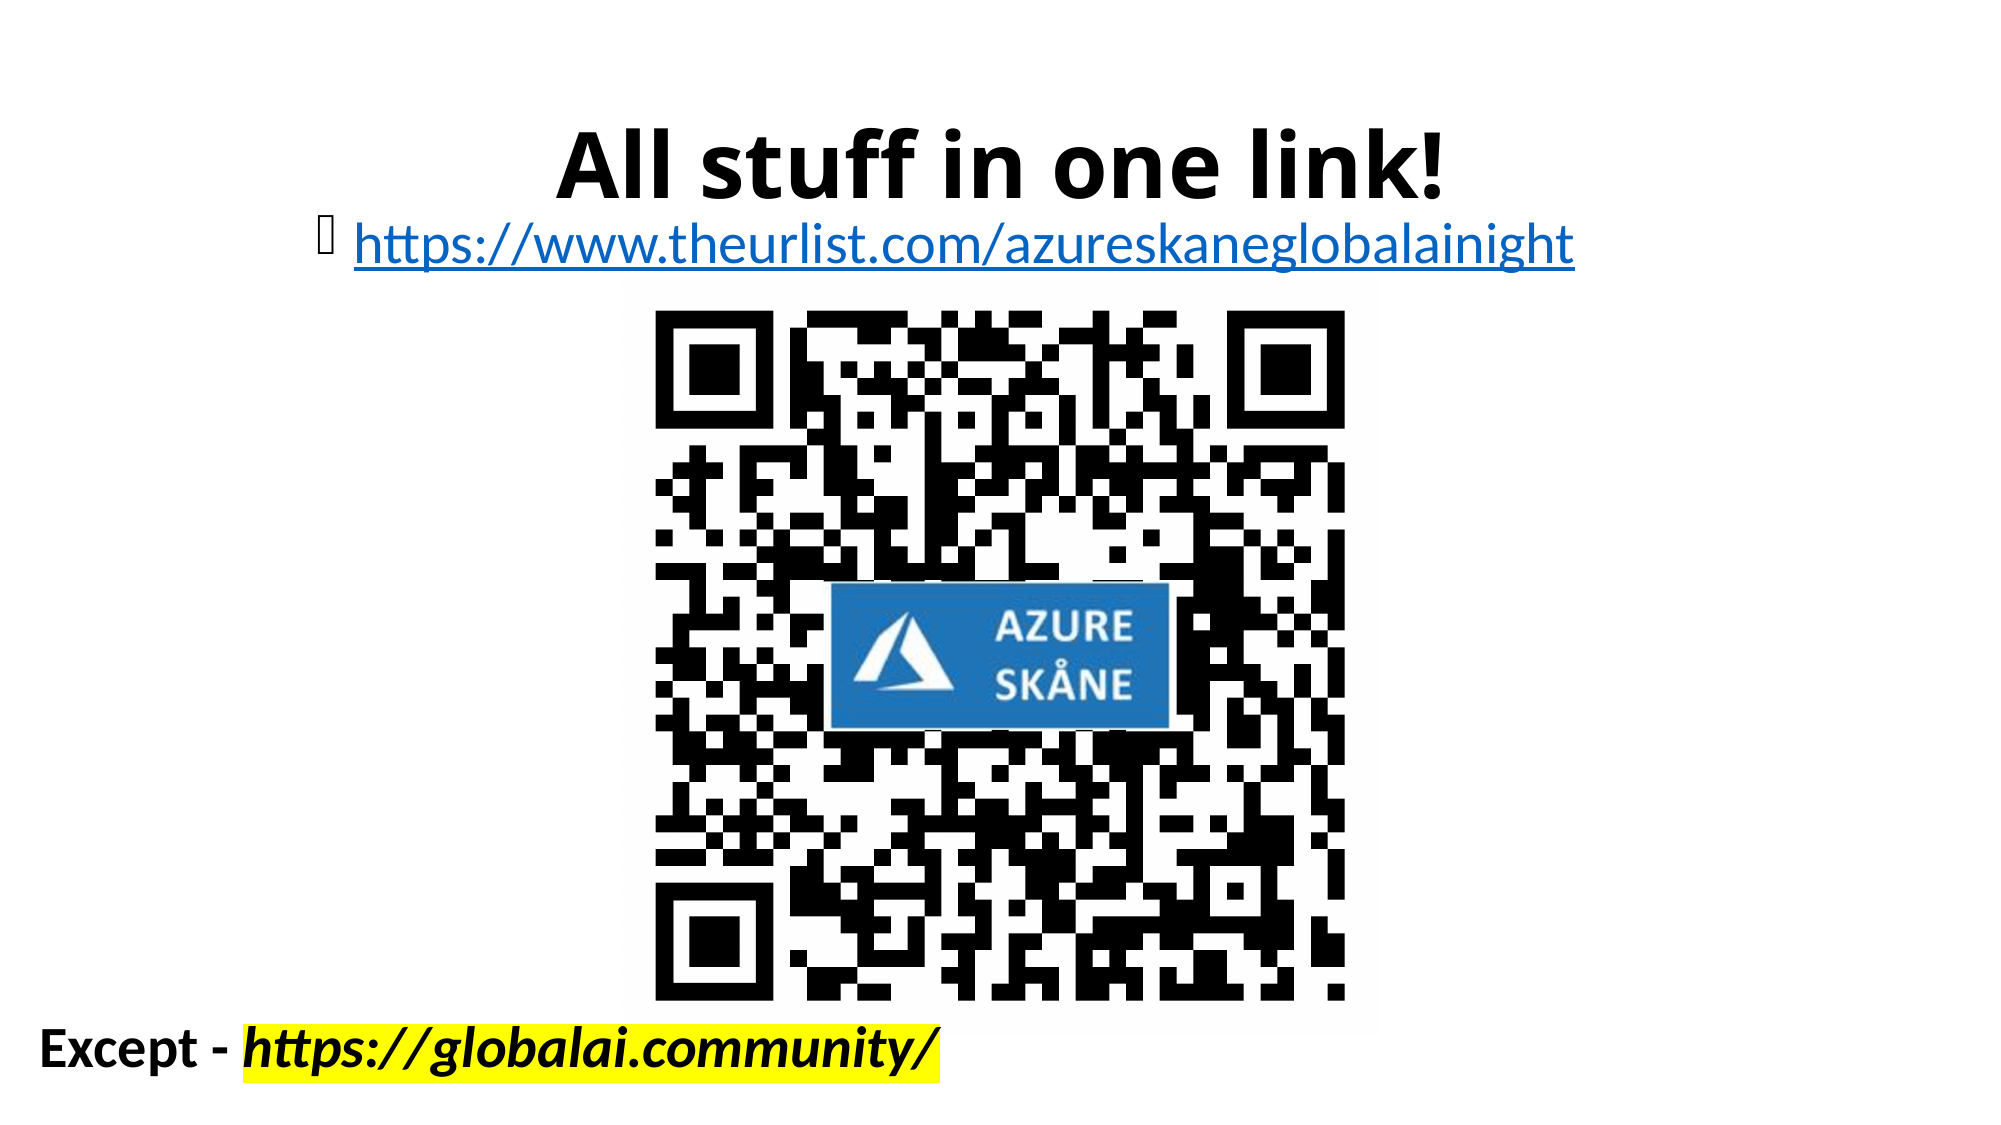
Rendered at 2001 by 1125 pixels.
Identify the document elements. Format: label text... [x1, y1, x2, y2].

picture [621, 277, 1378, 1034]
title All stuff in one link! [138, 60, 1864, 278]
list https://www.theurlist.com/azureskaneglobalainight [301, 205, 2000, 920]
text_box Except - https://globalai.community/ [24, 1002, 1024, 1087]
